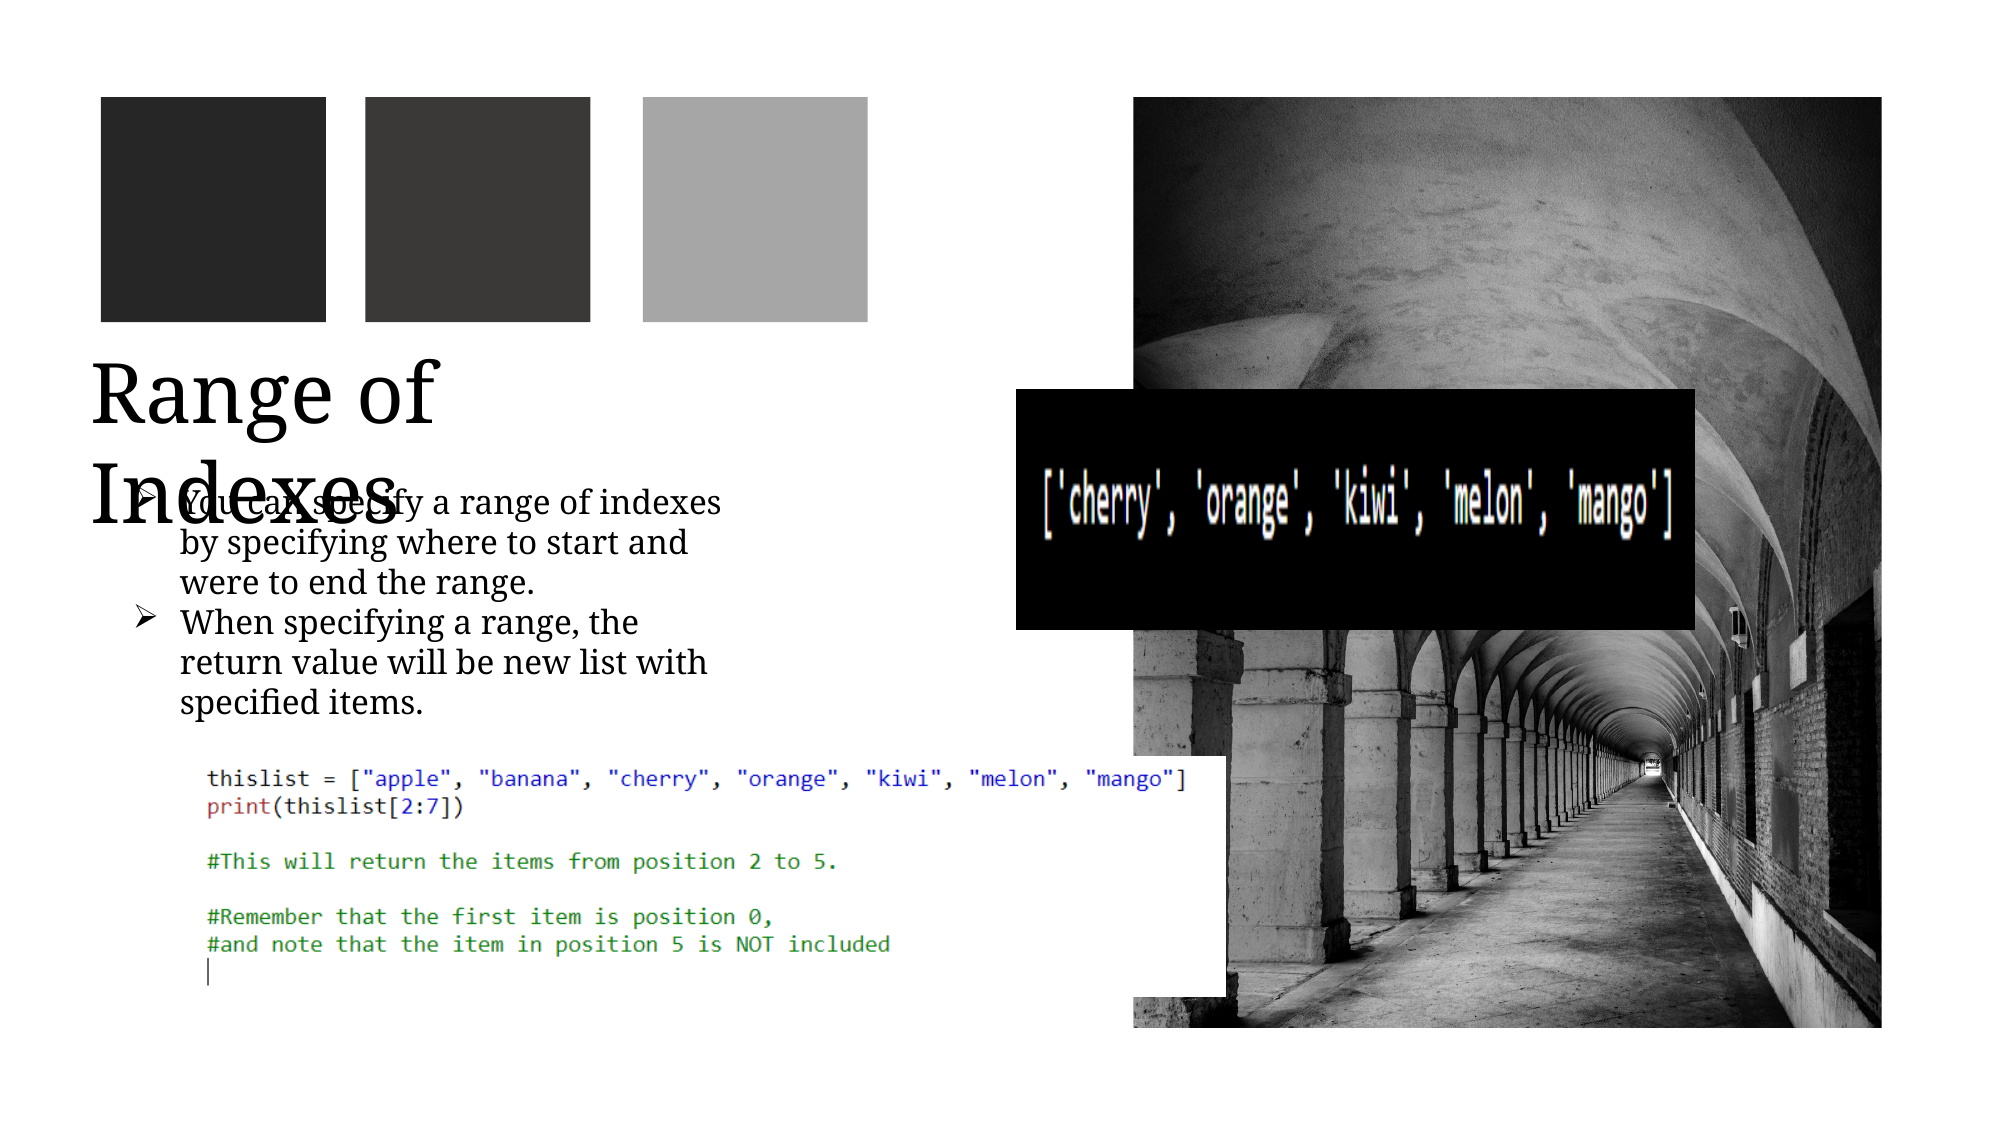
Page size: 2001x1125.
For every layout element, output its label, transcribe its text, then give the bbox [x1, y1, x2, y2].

text_box [642, 96, 869, 323]
picture [200, 97, 1882, 1028]
text_box You can specify a range of indexes by specifying where to start and were to end the range. When specifying a range, the return value will be new list with specified items. [118, 474, 752, 729]
text_box [364, 96, 591, 323]
text_box [100, 96, 327, 323]
text_box Range of Indexes [76, 333, 752, 548]
